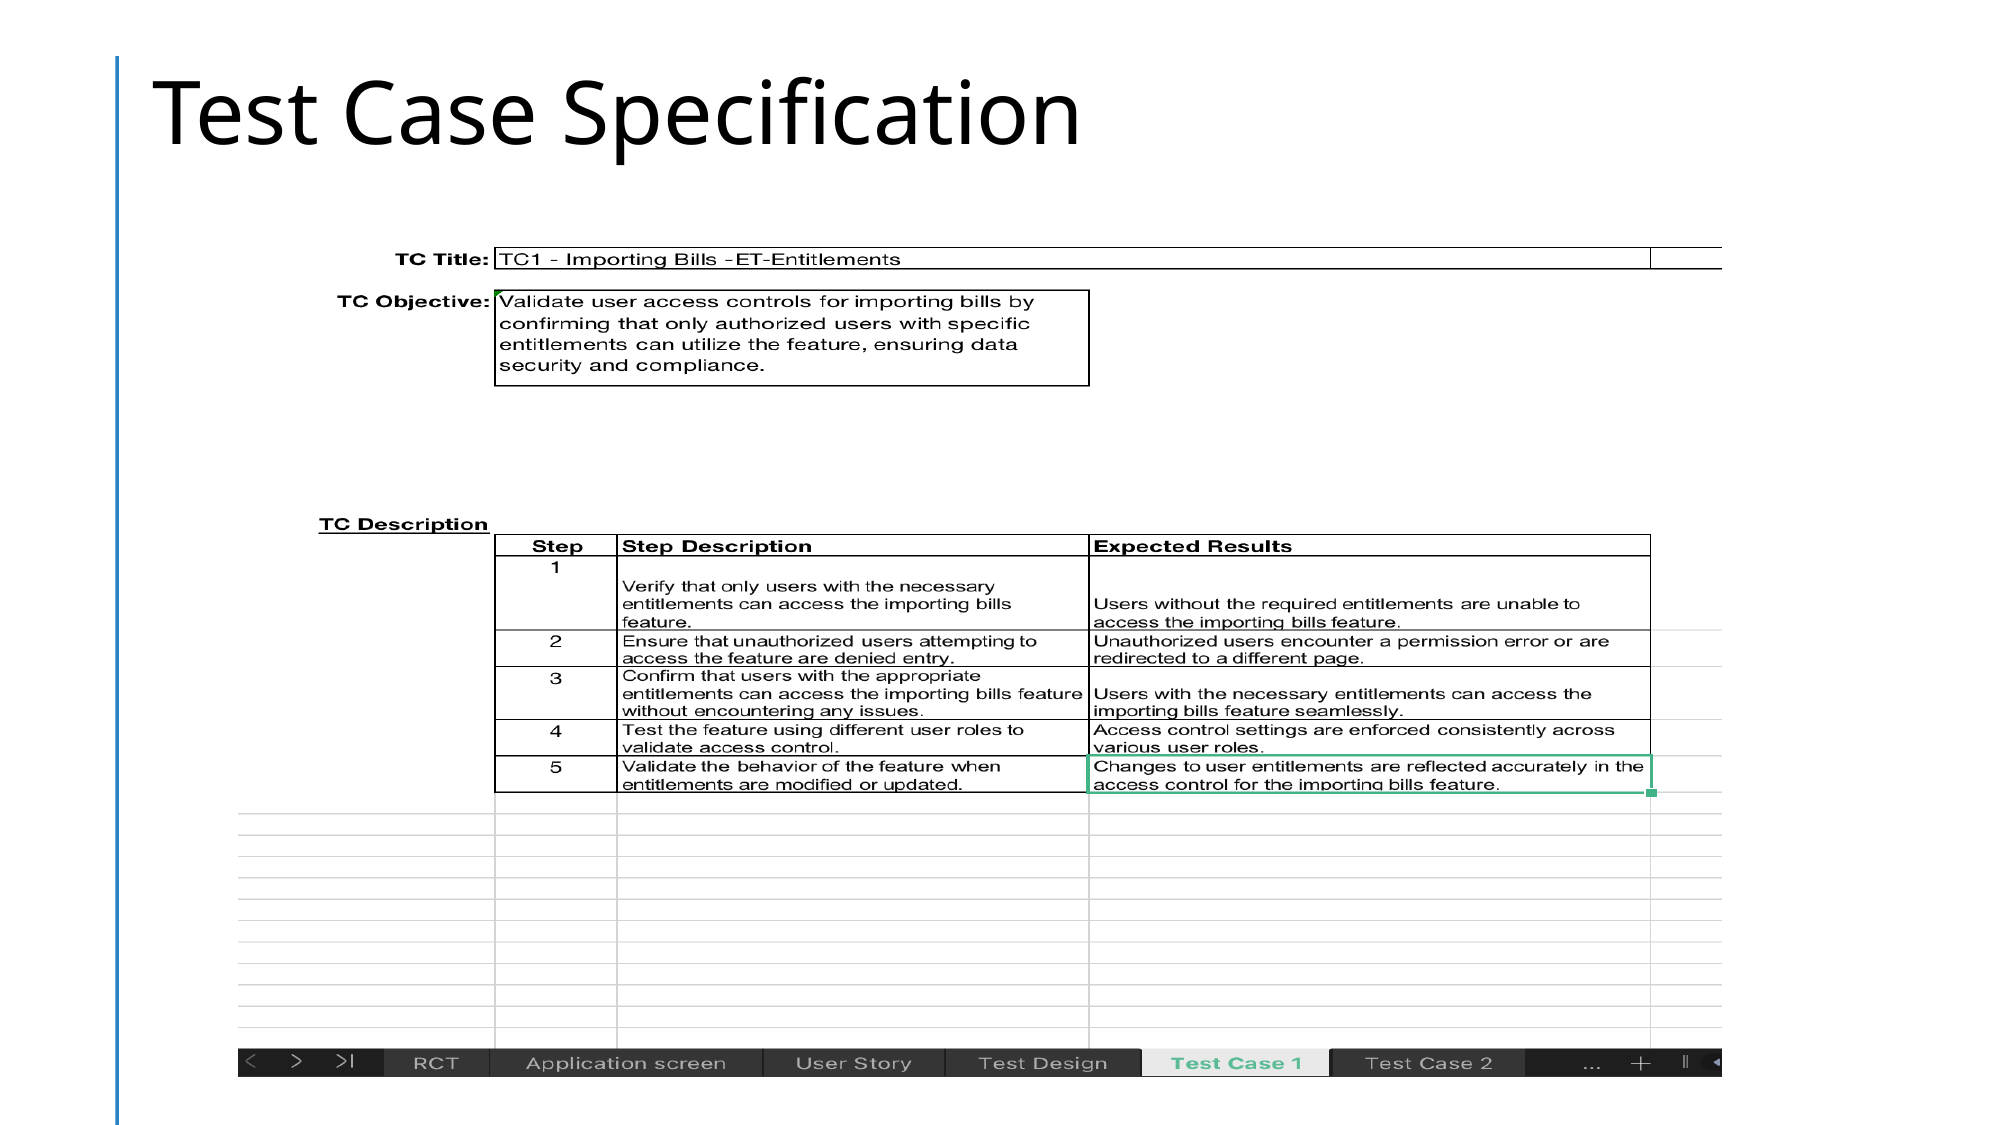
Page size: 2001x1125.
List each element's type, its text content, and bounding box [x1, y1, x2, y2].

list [238, 227, 1722, 1077]
title Test Case Specification [137, 59, 1863, 278]
